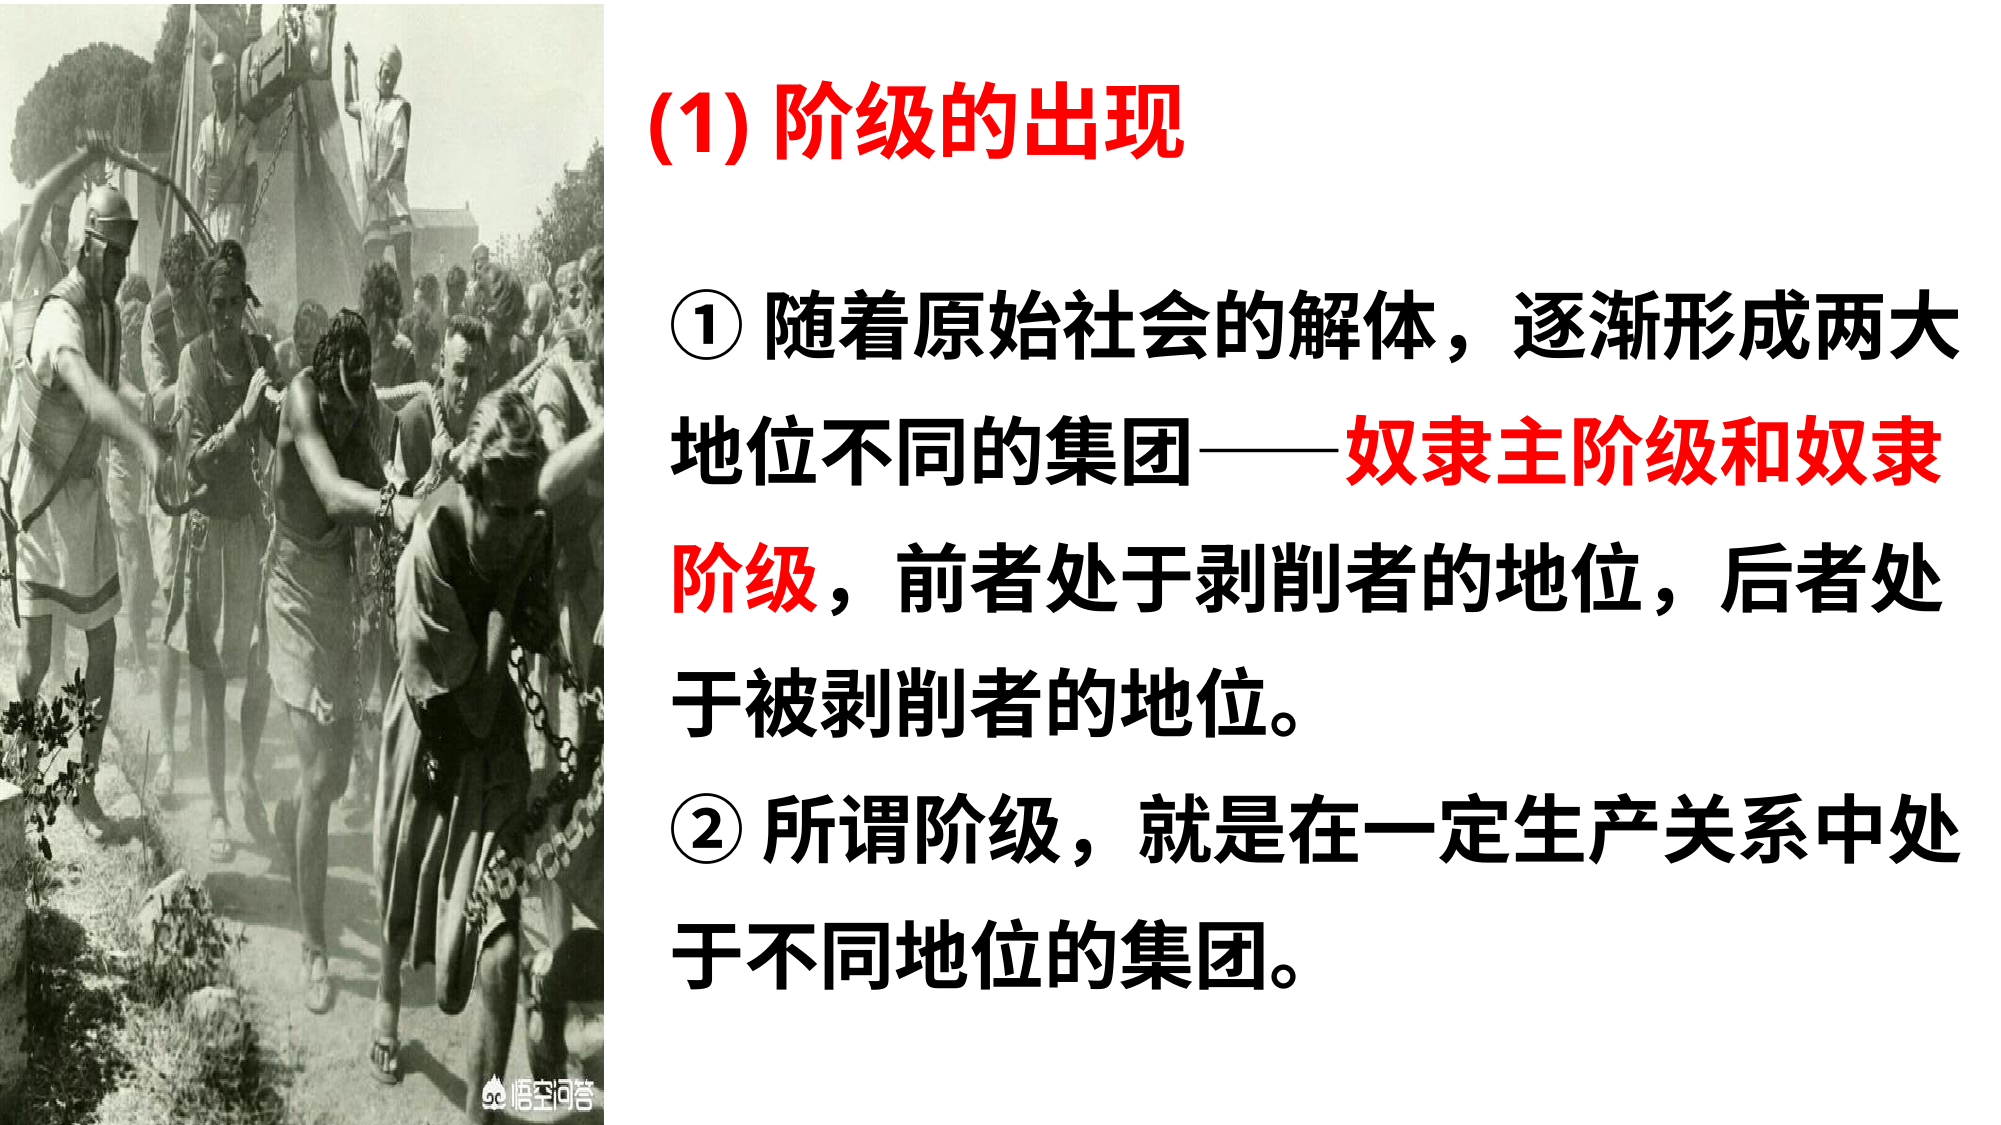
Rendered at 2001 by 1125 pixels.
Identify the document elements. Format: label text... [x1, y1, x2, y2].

text_box ①随着原始社会的解体，逐渐形成两大地位不同的集团——奴隶主阶级和奴隶阶级，前者处于剥削者的地位，后者处于被剥削者的地位。 ②所谓阶级，就是在一定生产关系中处于不同地位的集团。 [654, 235, 1985, 1007]
picture [0, 4, 604, 1125]
text_box (1)阶级的出现 [632, 61, 1916, 177]
